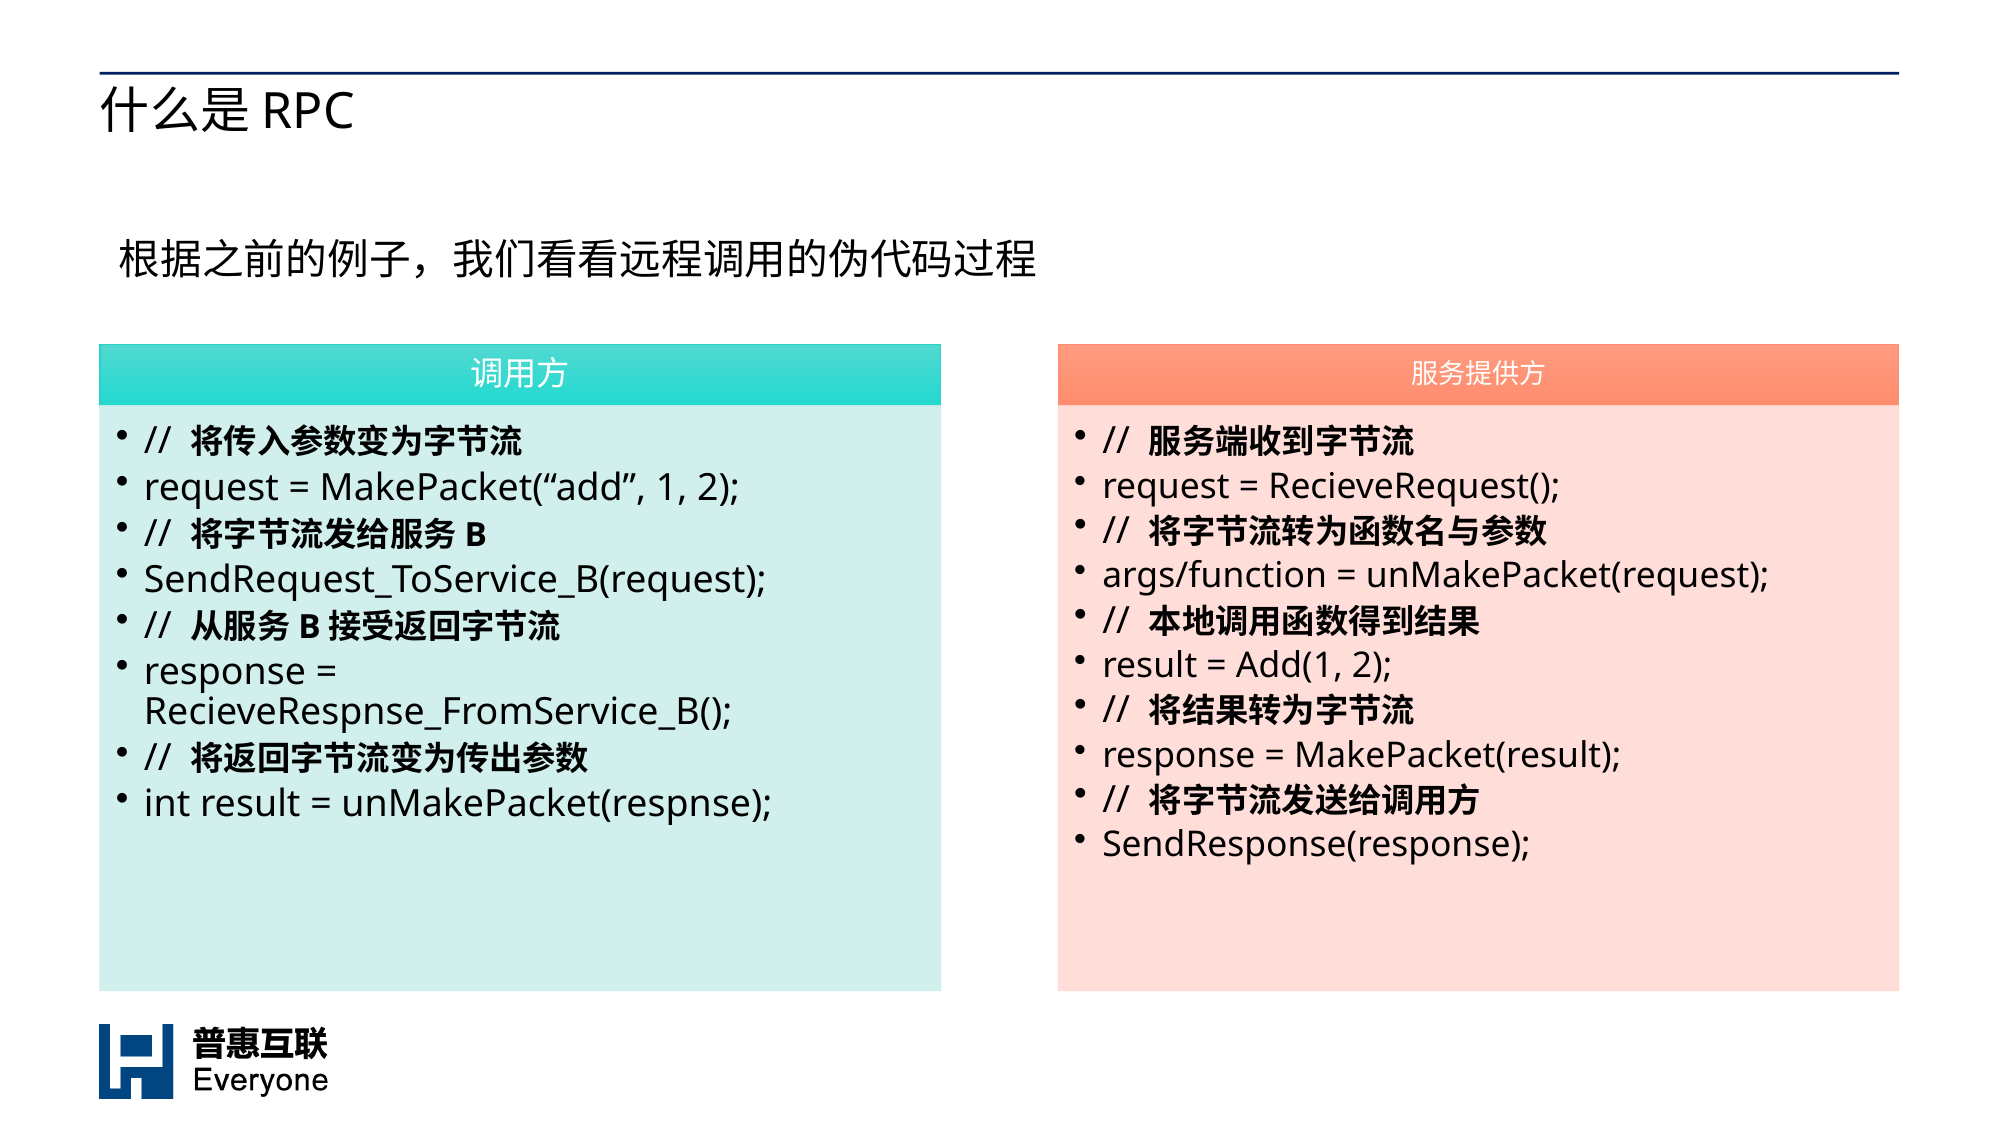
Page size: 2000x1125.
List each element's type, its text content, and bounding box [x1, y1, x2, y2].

title 什么是RPC [99, 85, 1899, 225]
text_box 根据之前的例子，我们看看远程调用的伪代码过程 [103, 224, 1053, 290]
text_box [99, 335, 1899, 1000]
picture [99, 1024, 328, 1099]
